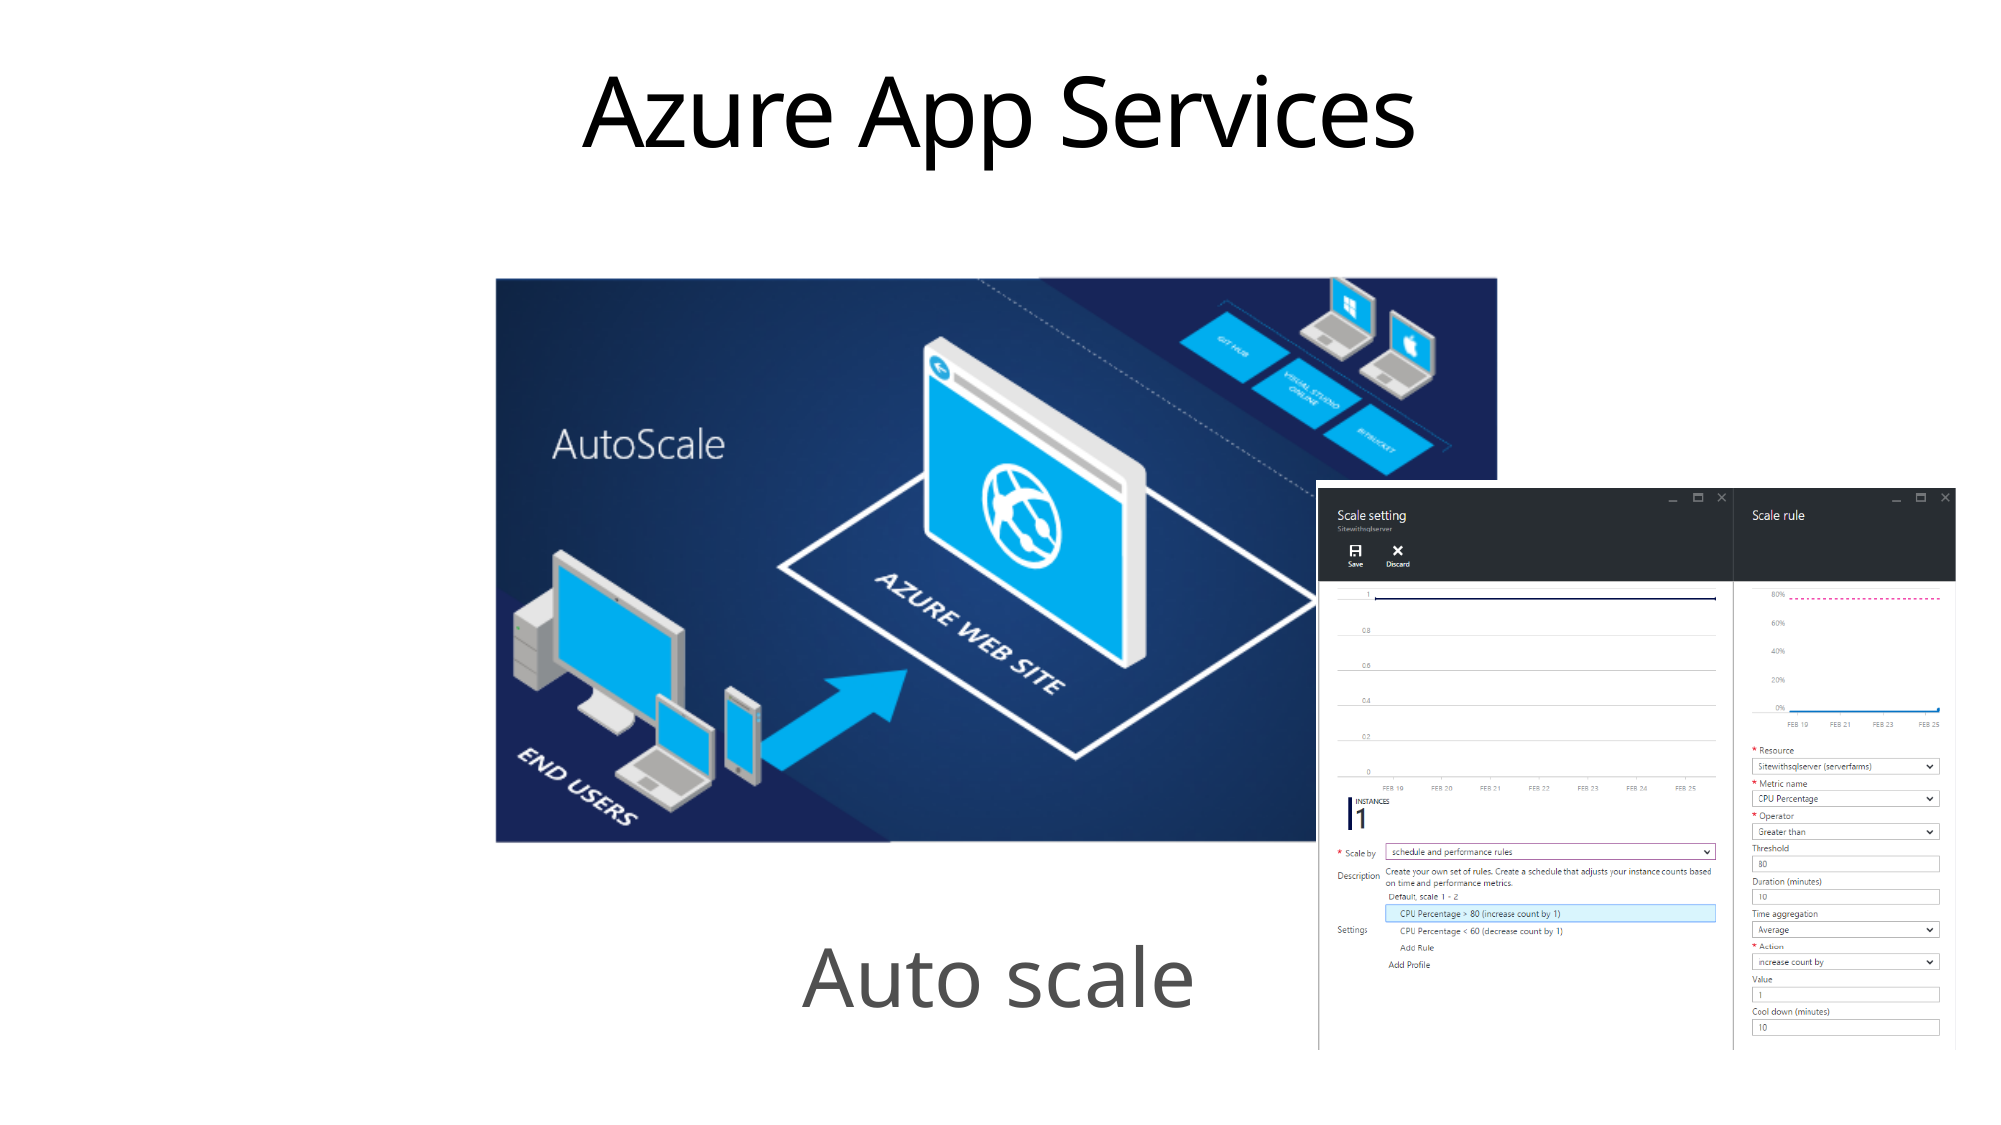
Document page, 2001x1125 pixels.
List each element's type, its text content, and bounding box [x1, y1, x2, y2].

title Azure App Services [44, 47, 1957, 196]
text_box Auto scale [44, 929, 1316, 1050]
picture [490, 271, 1957, 1050]
